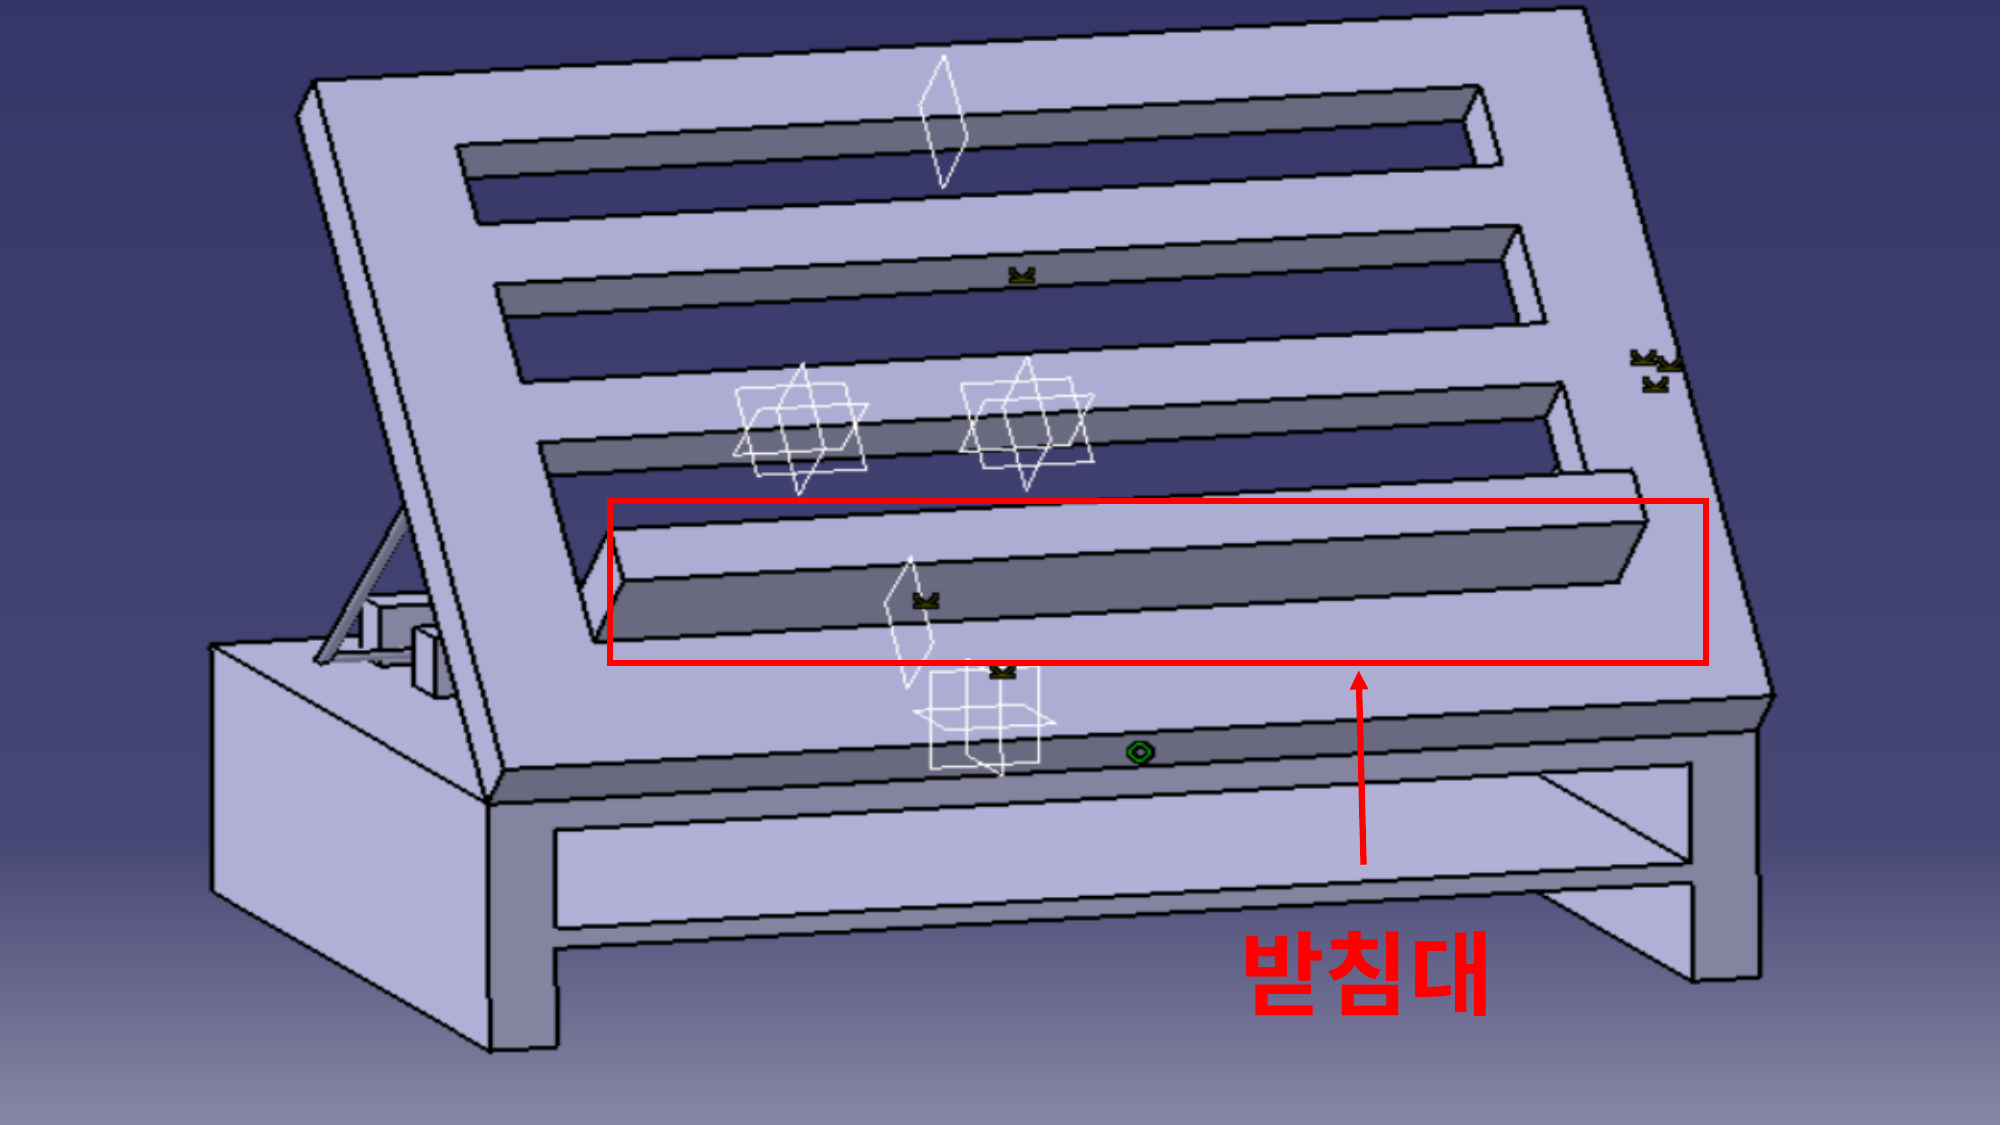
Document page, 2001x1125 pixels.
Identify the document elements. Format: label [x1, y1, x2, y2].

picture [0, 0, 2000, 1125]
text_box [610, 501, 1707, 1036]
